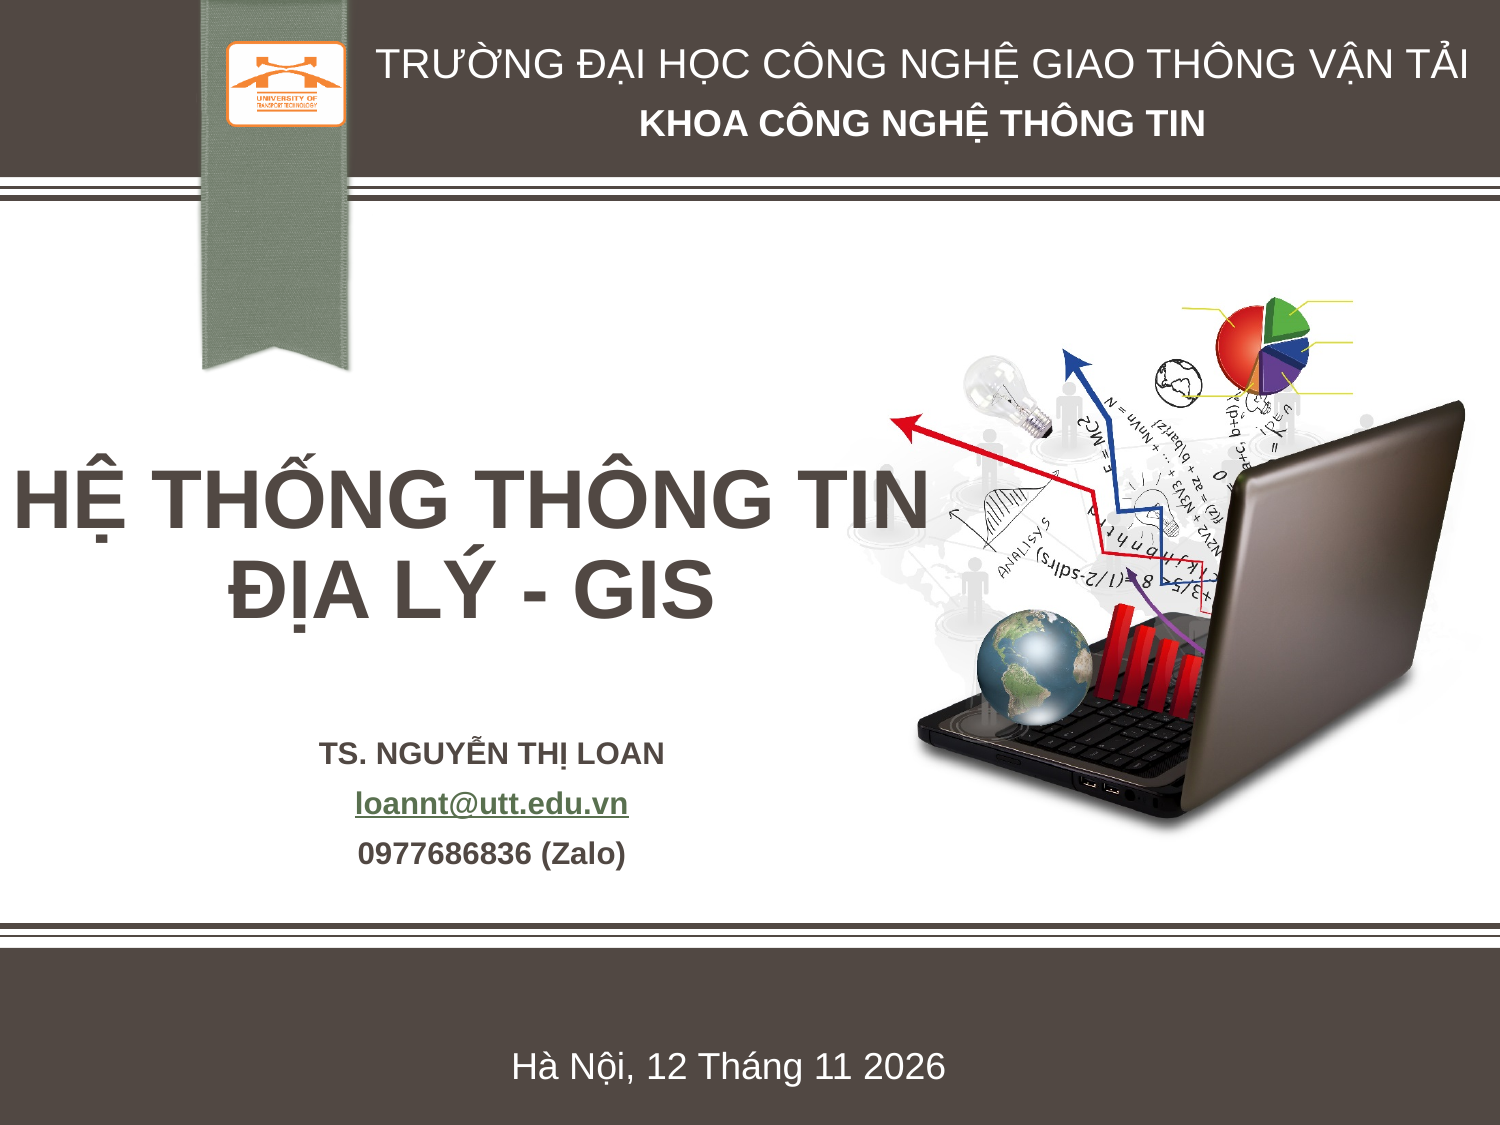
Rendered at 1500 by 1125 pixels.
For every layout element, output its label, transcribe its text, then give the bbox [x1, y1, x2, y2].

text_box Hà Nội, 15/01/24 [312, 1021, 1145, 1114]
title Hệ thống thông tin địa lý - gis [0, 426, 575, 667]
text_box TRƯỜNG ĐẠI HỌC CÔNG NGHỆ giao thông vận tải Khoa công nghệ thông tin [345, 11, 1500, 169]
picture [226, 41, 346, 128]
picture [581, 256, 1500, 869]
subtitle TS. NGUYỄN THỊ LOAN loannt@utt.edu.vn 0977686836 (Zalo) [60, 759, 923, 894]
